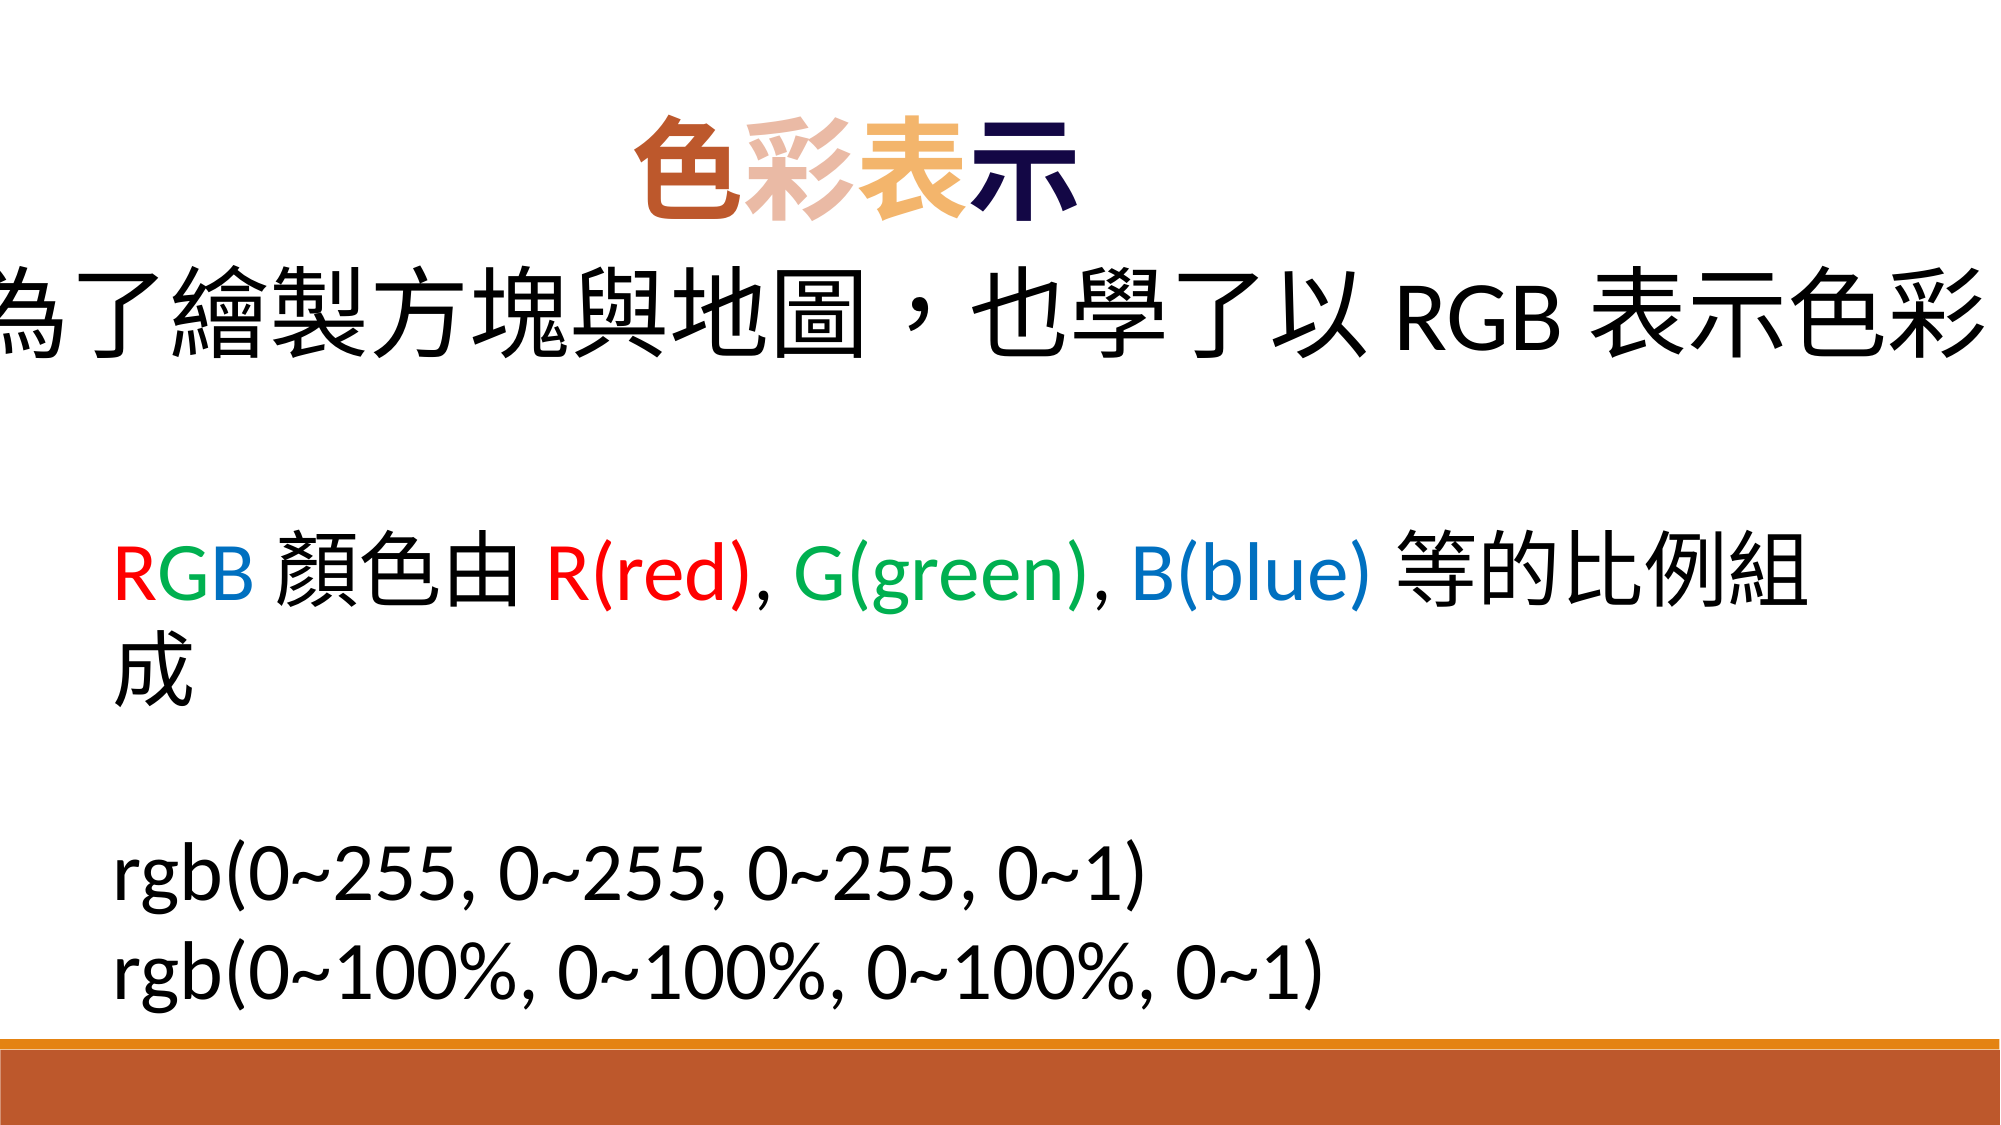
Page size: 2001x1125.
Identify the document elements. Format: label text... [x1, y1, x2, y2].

text_box 為了繪製方塊與地圖，也學了以RGB表示色彩 [0, 243, 2000, 379]
text_box 色彩表示 [615, 91, 1097, 242]
text_box RGB顏色由R(red), G(green), B(blue)等的比例組成 rgb(0~255, 0~255, 0~255, 0~1) rgb(0~100%, 0~100%, 0~100%, 0~1) [97, 509, 1860, 1125]
